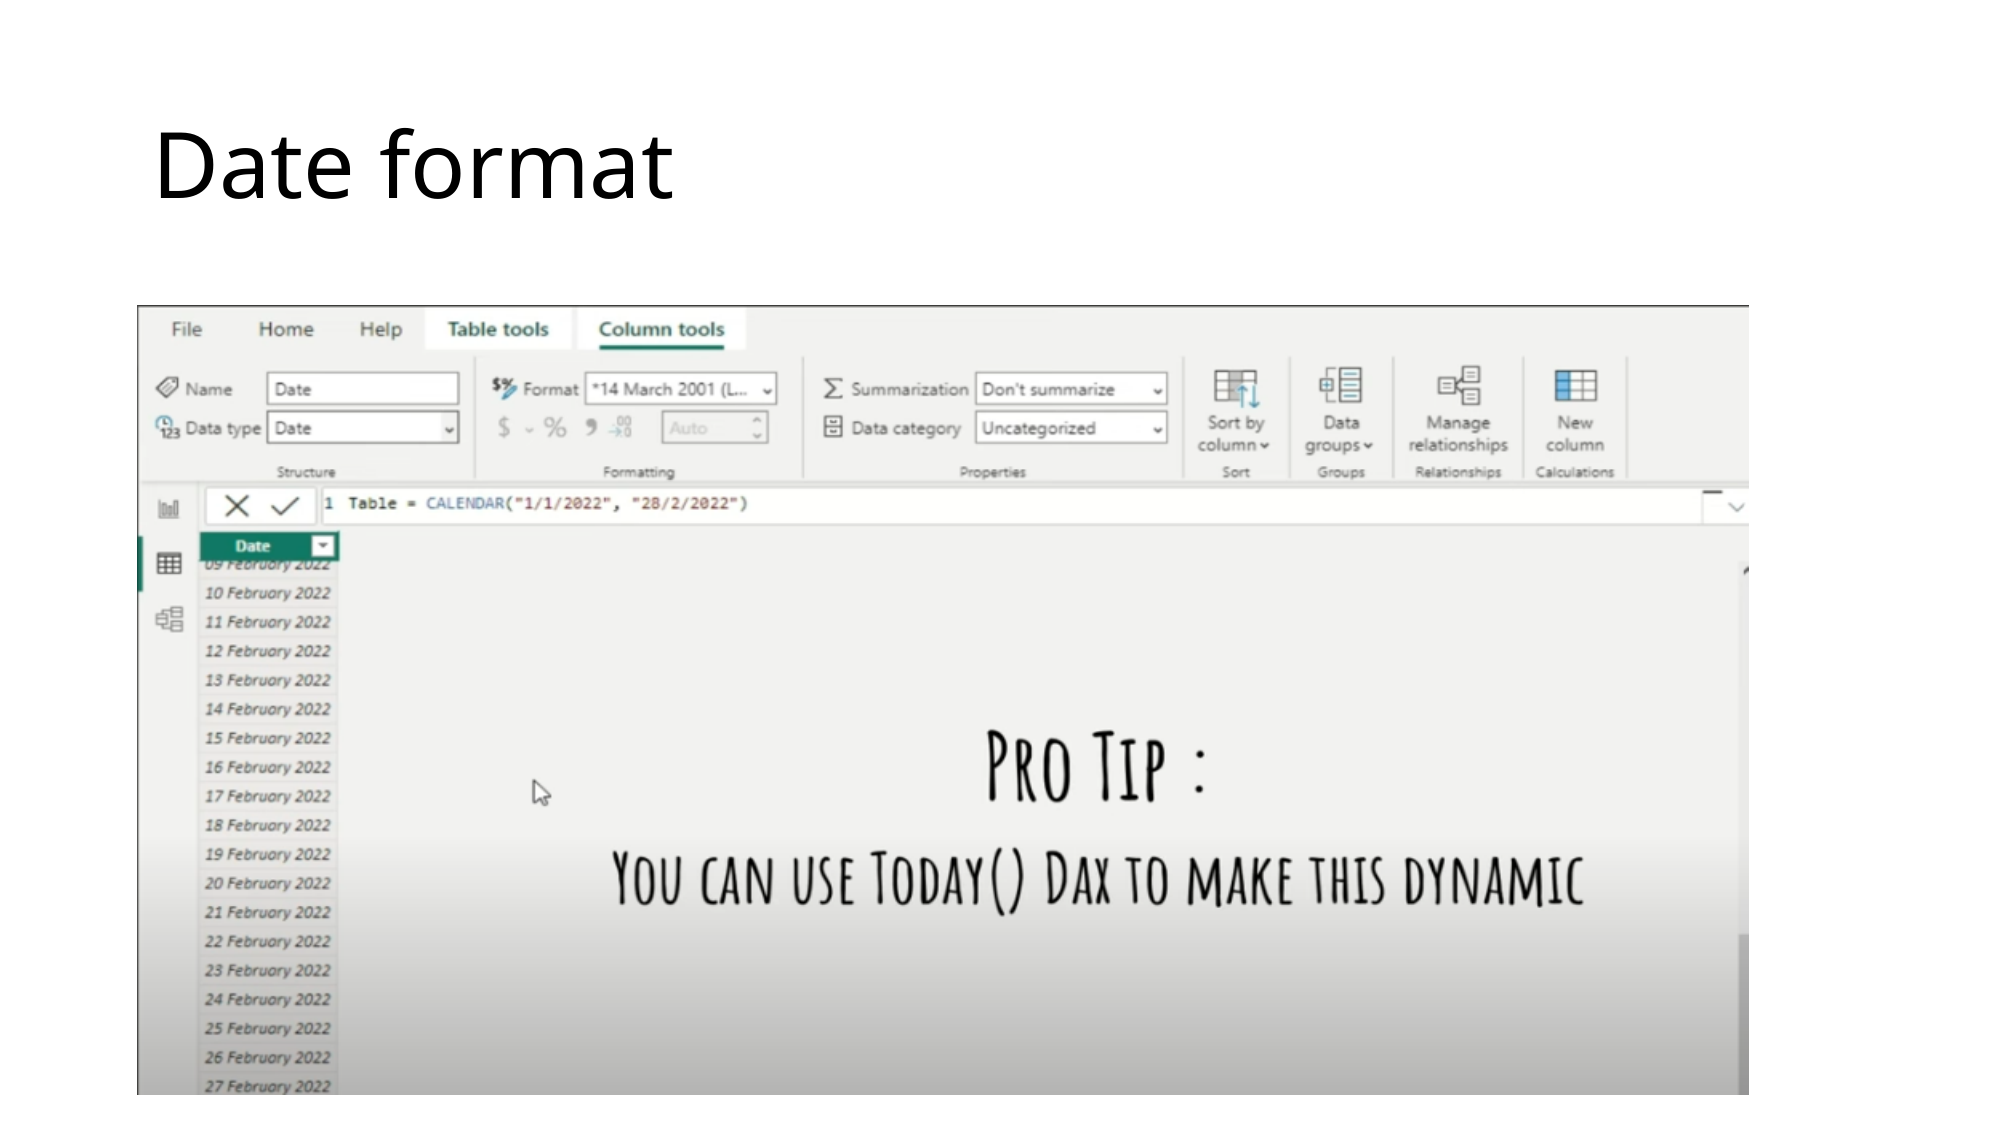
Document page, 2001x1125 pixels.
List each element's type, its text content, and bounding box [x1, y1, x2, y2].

title Date format [137, 59, 1863, 278]
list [137, 305, 1749, 1095]
